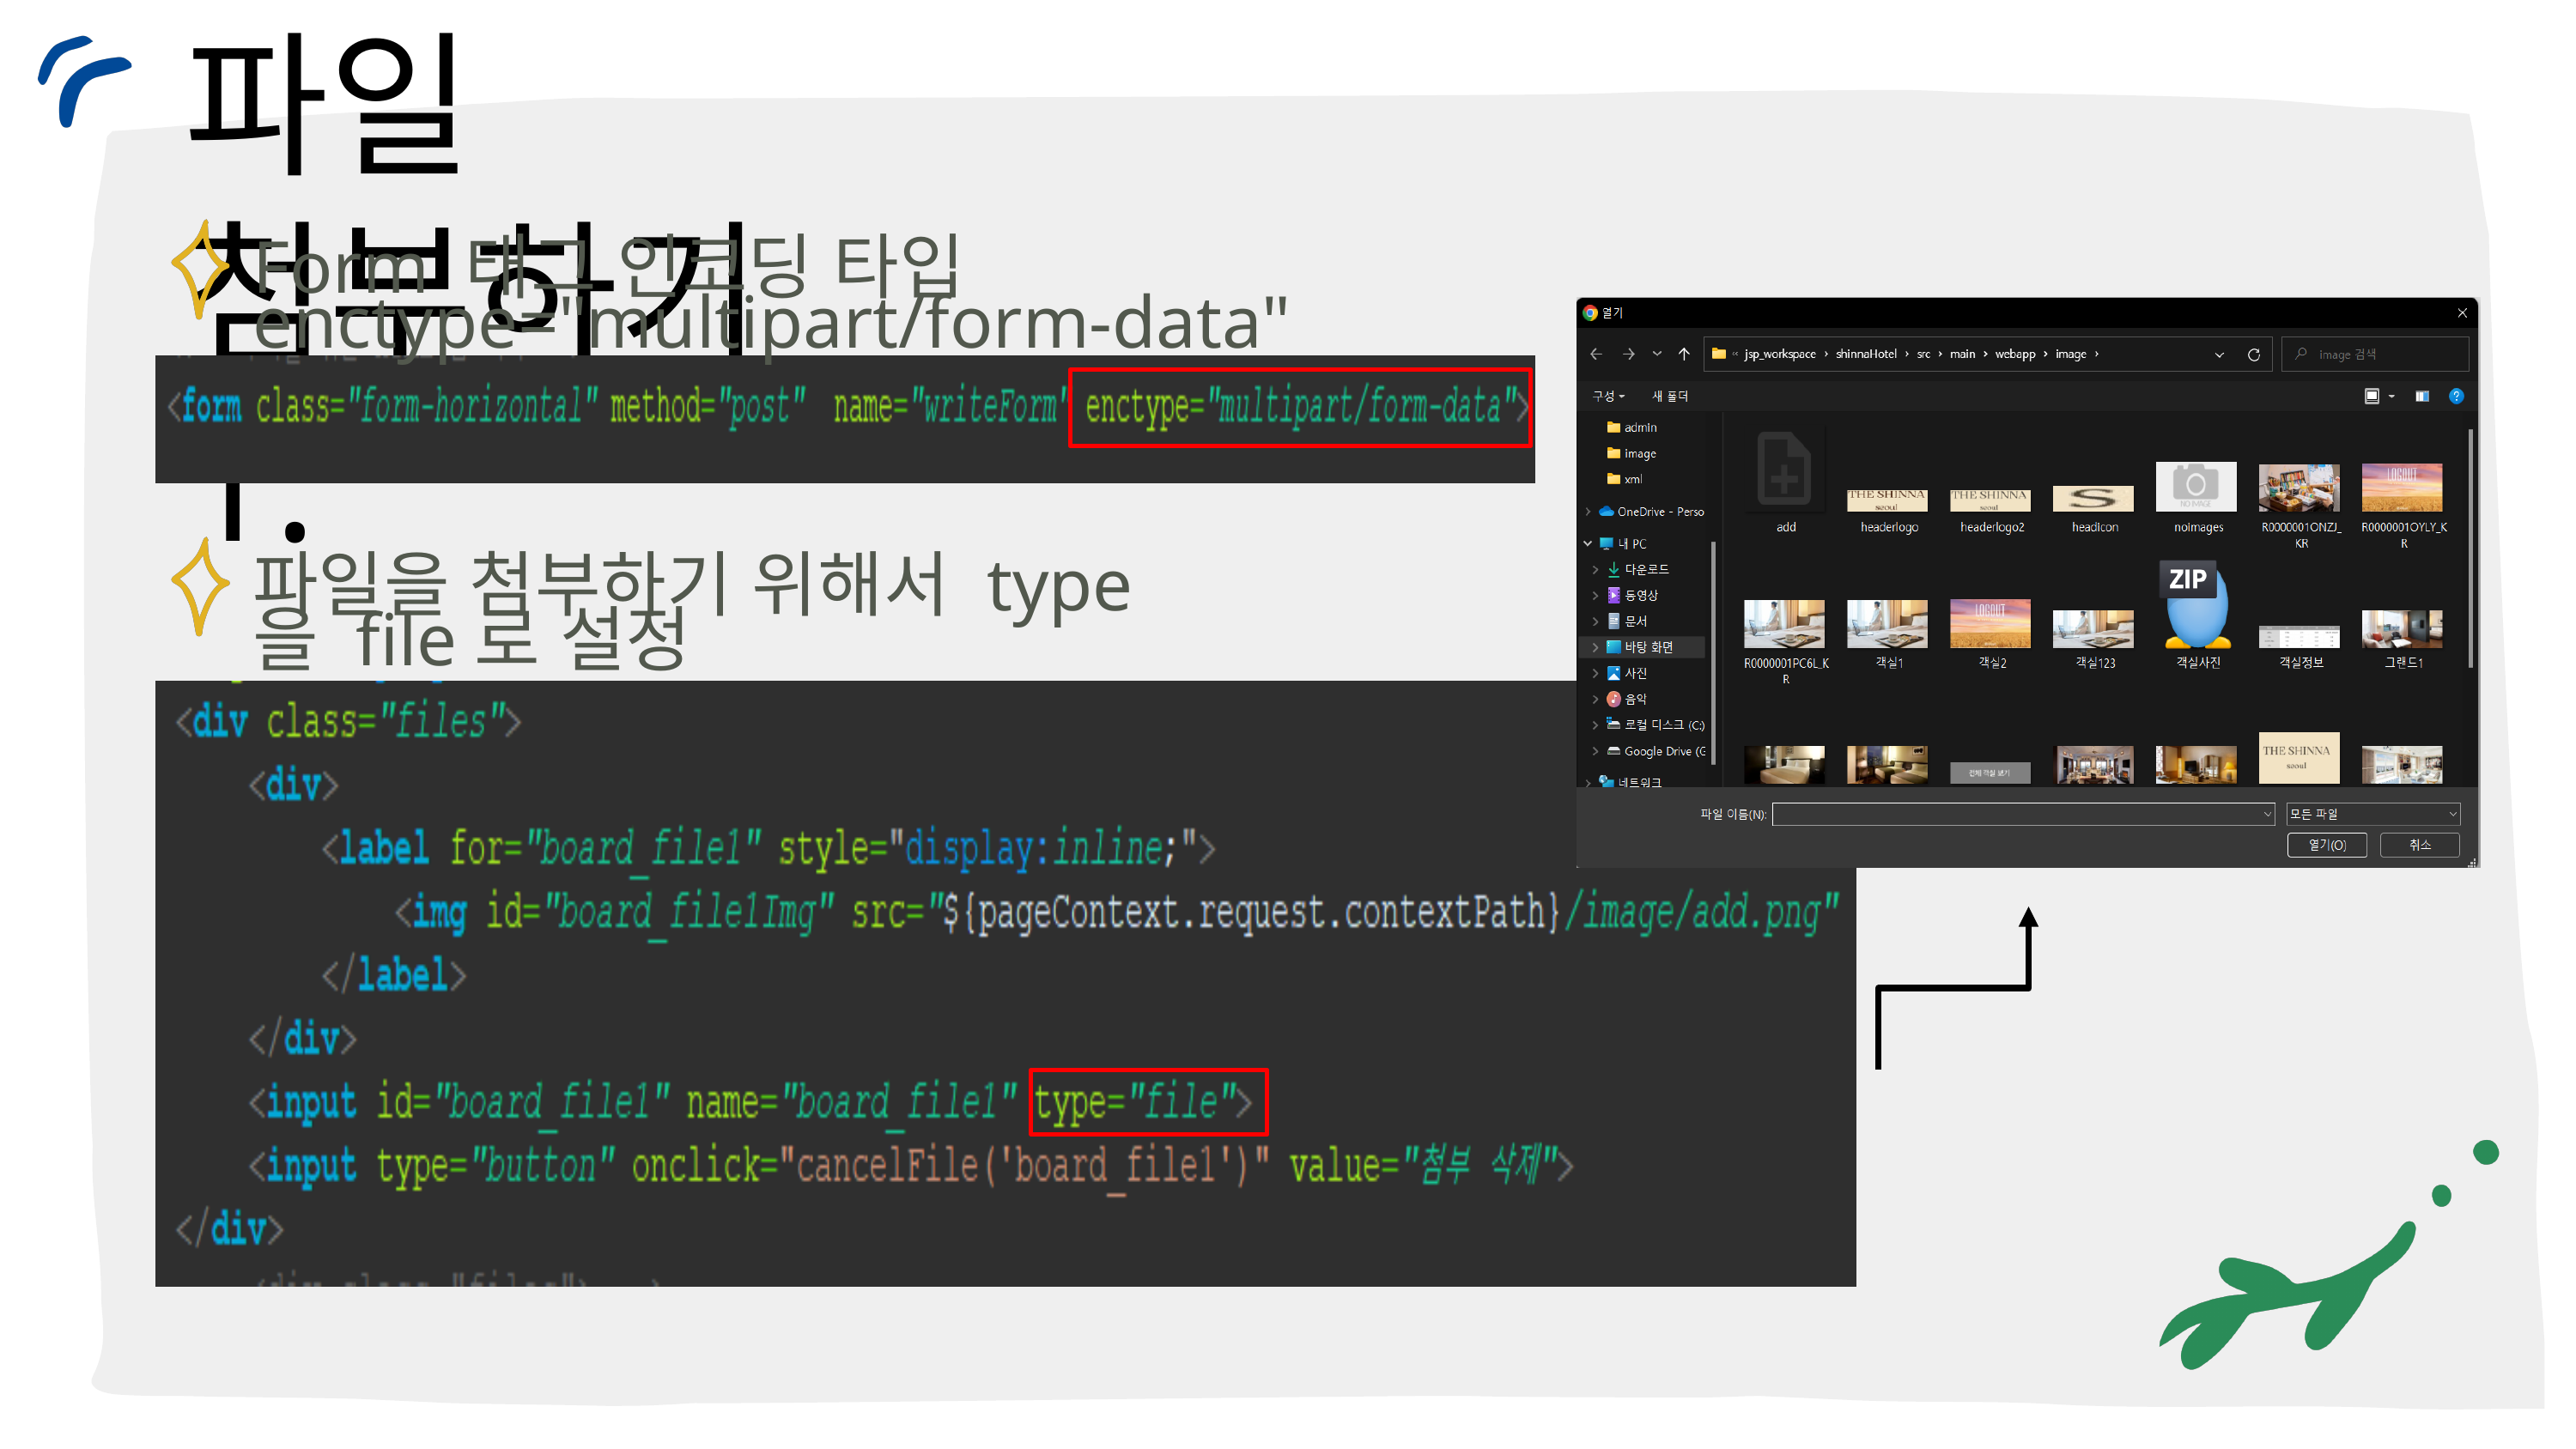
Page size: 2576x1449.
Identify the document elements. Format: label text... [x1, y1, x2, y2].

picture [155, 355, 1535, 484]
picture [169, 218, 230, 320]
picture [2143, 1203, 2532, 1337]
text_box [1871, 912, 2036, 1064]
picture [155, 296, 2481, 1287]
picture [169, 535, 230, 637]
picture [31, 27, 134, 131]
text_box 파일 첨부하기 1. [171, 0, 913, 85]
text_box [84, 88, 2543, 1410]
